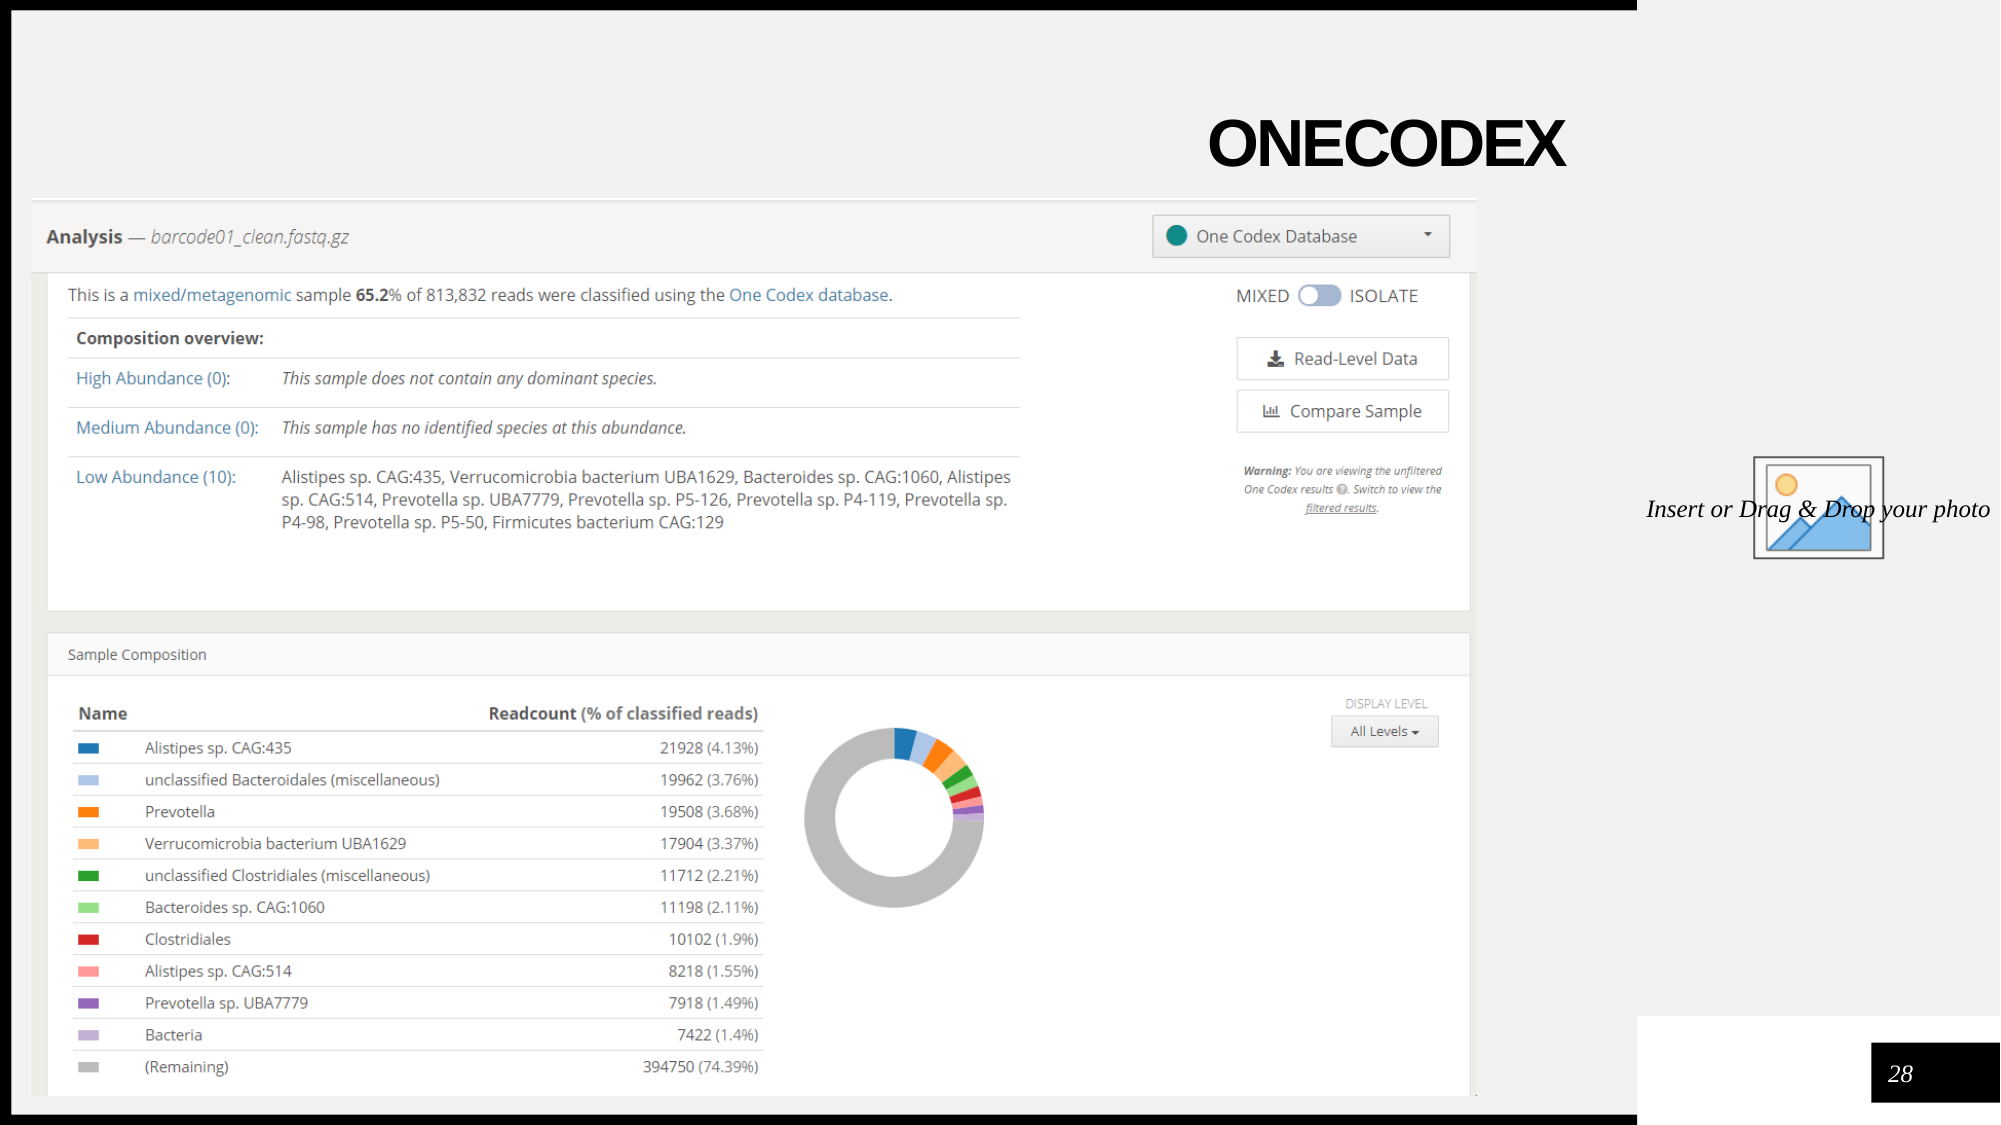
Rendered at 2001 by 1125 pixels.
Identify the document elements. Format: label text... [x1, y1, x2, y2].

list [31, 198, 1477, 1096]
title ONECODEX [717, 109, 1569, 181]
picture [1637, 0, 2000, 1016]
slide_number 28 [1877, 1050, 1924, 1096]
